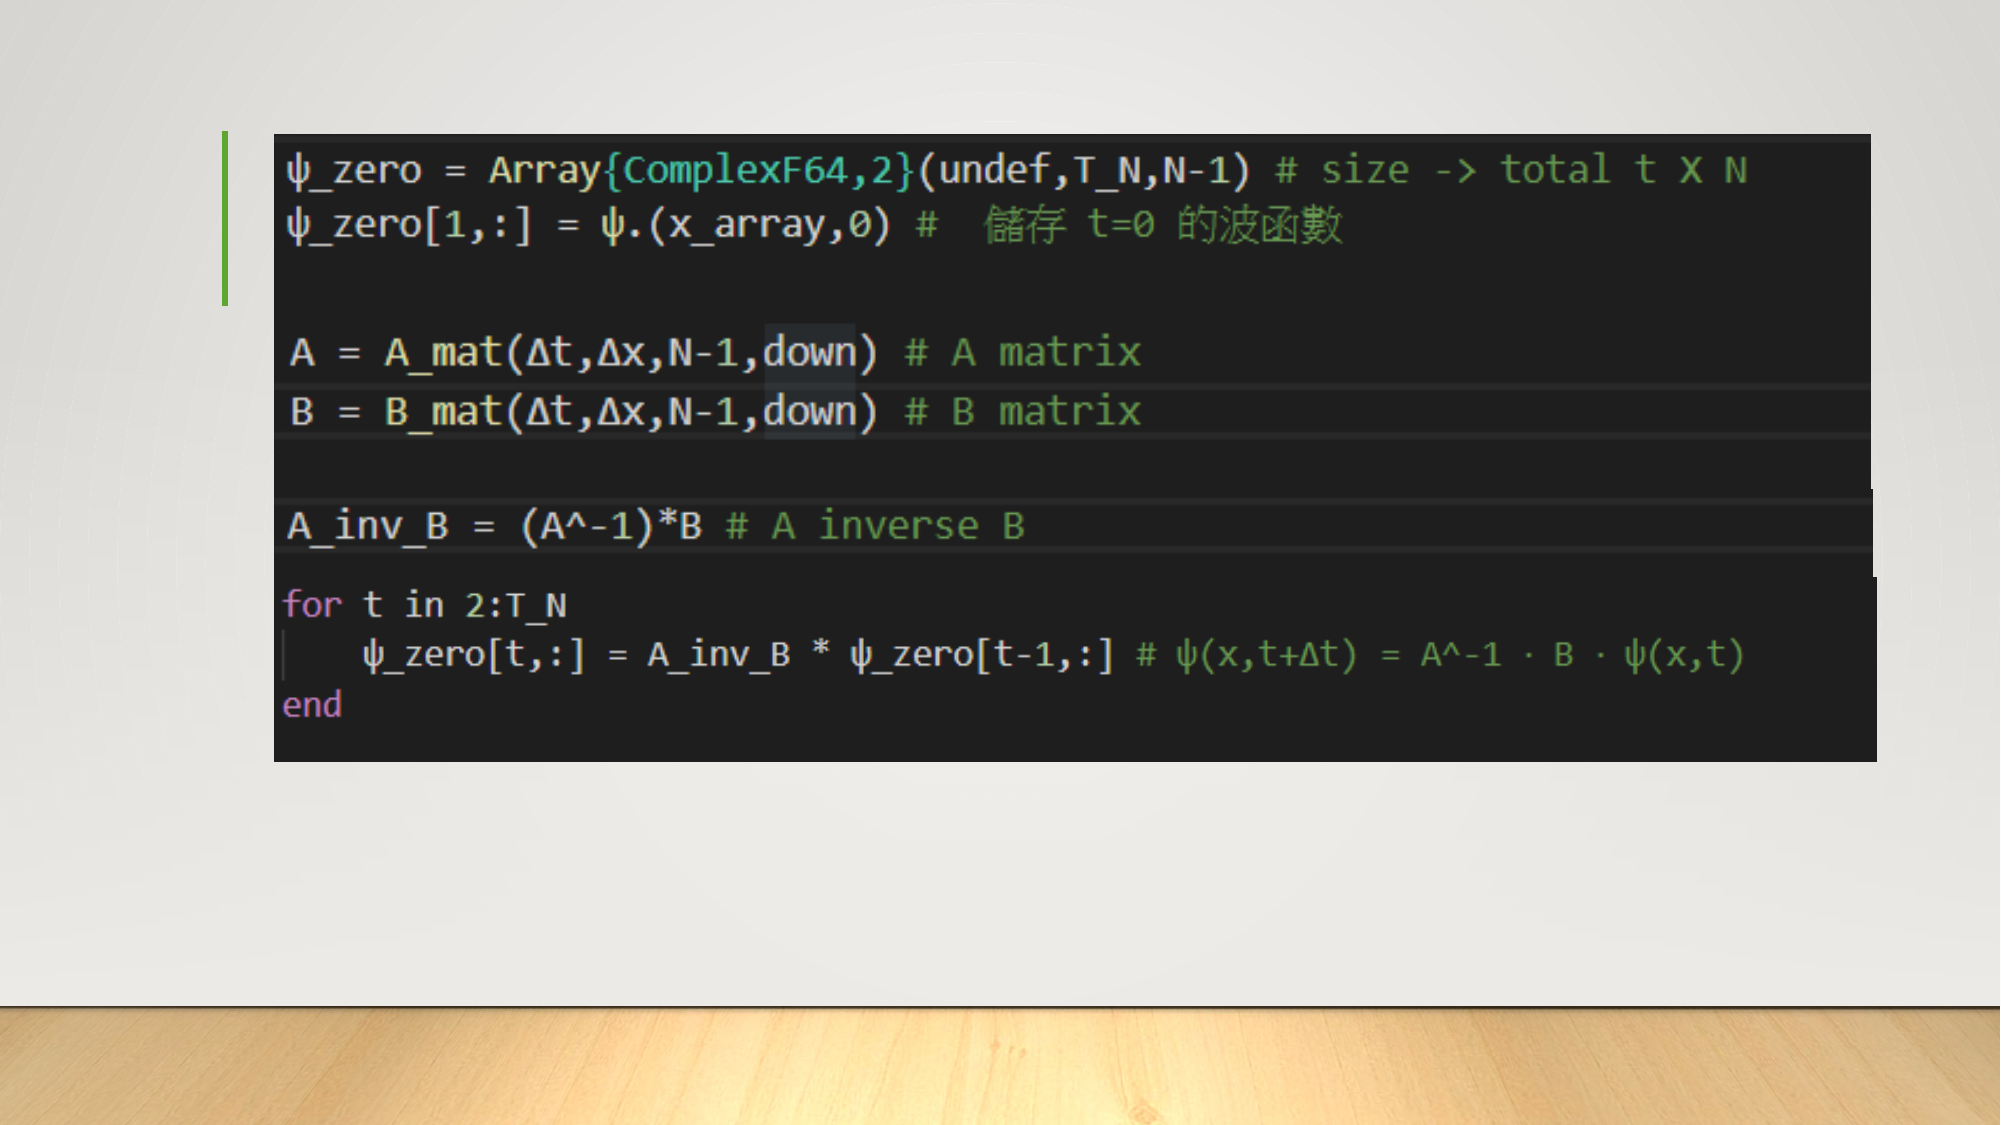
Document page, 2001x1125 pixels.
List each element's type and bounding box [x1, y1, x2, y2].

picture [0, 1006, 2000, 1125]
picture [273, 134, 1878, 762]
